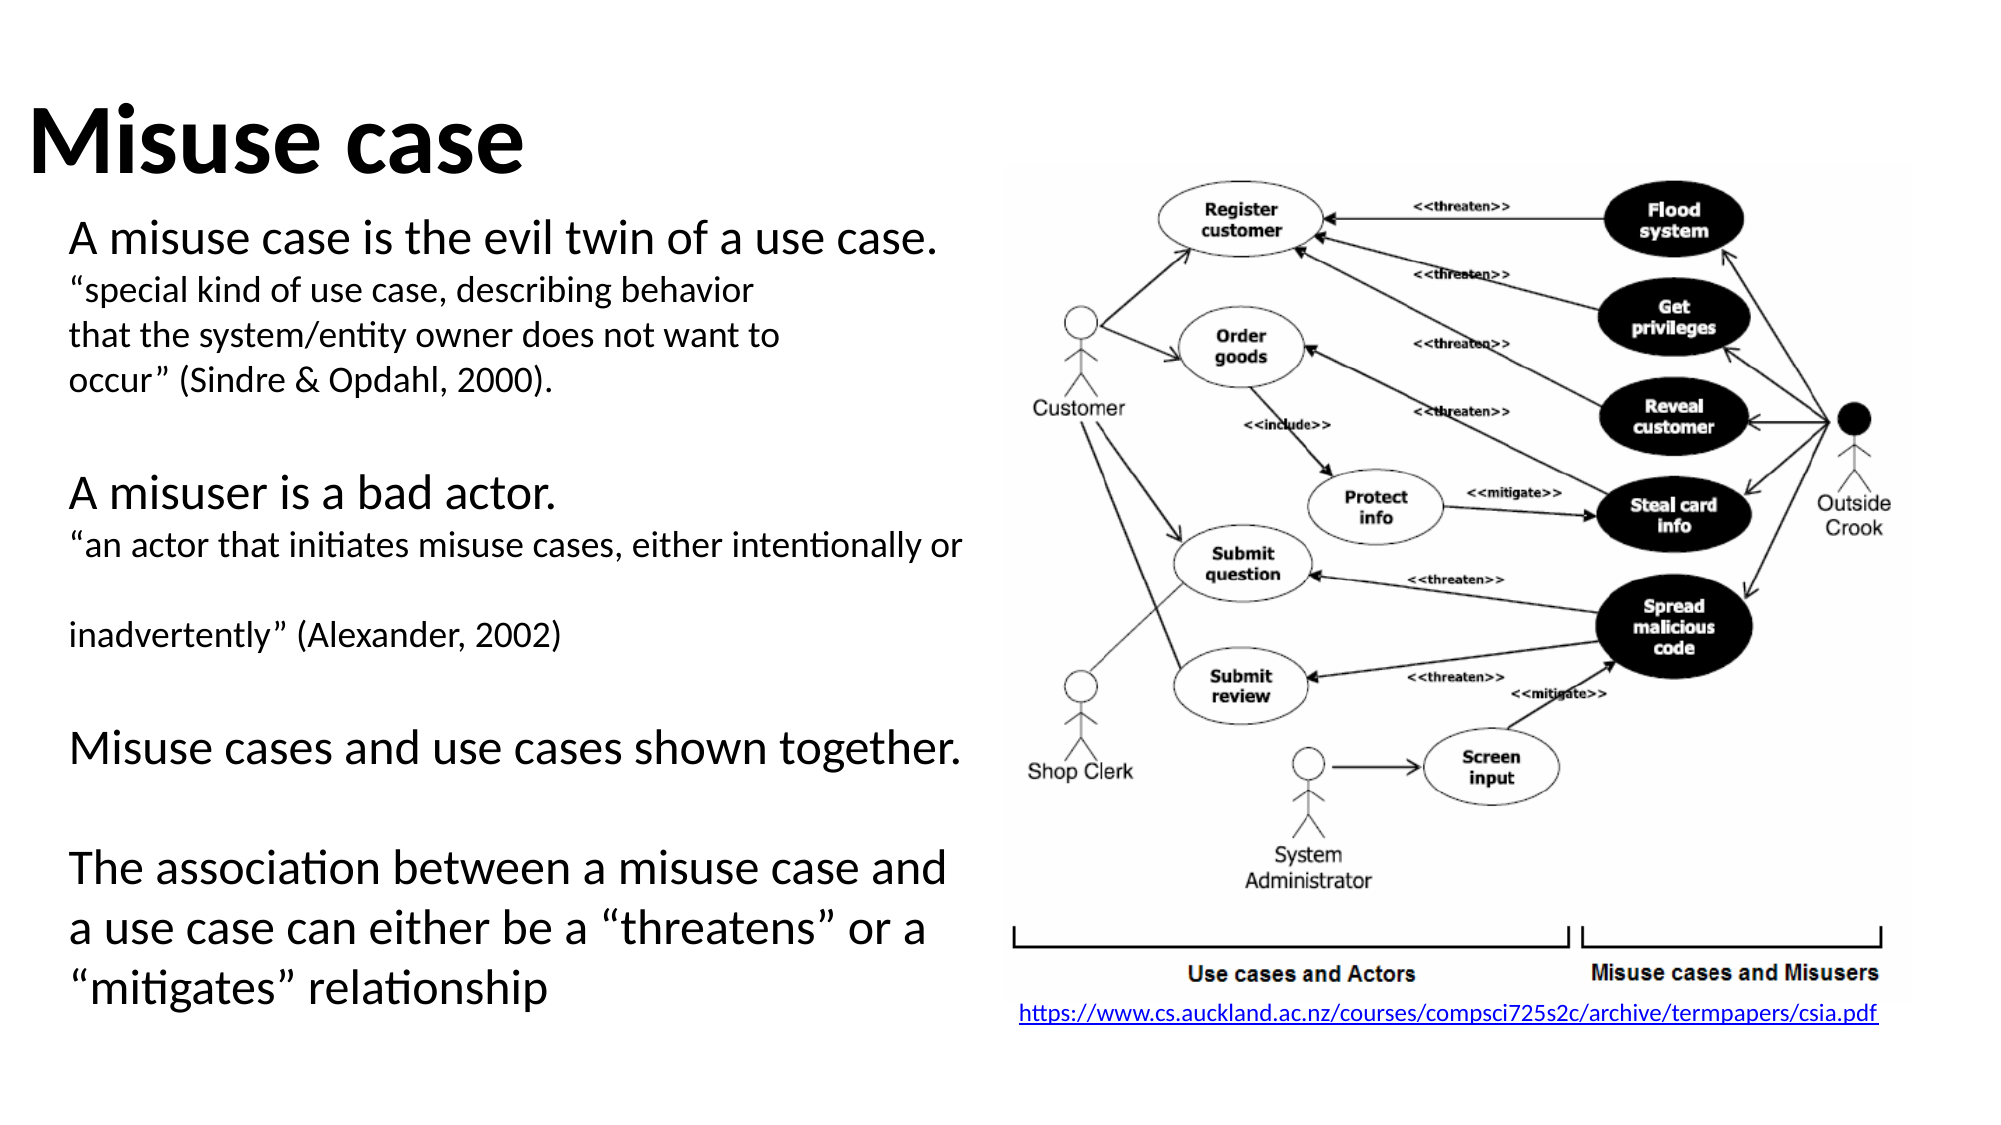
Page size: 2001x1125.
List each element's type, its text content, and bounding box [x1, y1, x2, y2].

text_box https://www.cs.auckland.ac.nz/courses/compsci725s2c/archive/termpapers/csia.pdf [1004, 989, 2000, 1034]
text_box Misuse case [12, 65, 1153, 201]
text_box A misuse case is the evil twin of a use case. “special kind of use case, describing behavior that the system/entity owner does not want to occur” (Sindre & Opdahl, 2000). A misuser is a bad actor. “an actor that initiates misuse cases, either intentionally or inadvertently” (Alexander, 2002) Misuse cases and use cases shown together. The association between a misuse case and a use case can either be a “threatens” or a “mitigates” relationship [54, 197, 985, 1125]
picture [1003, 156, 1913, 1003]
text_box [999, 1006, 1863, 1068]
